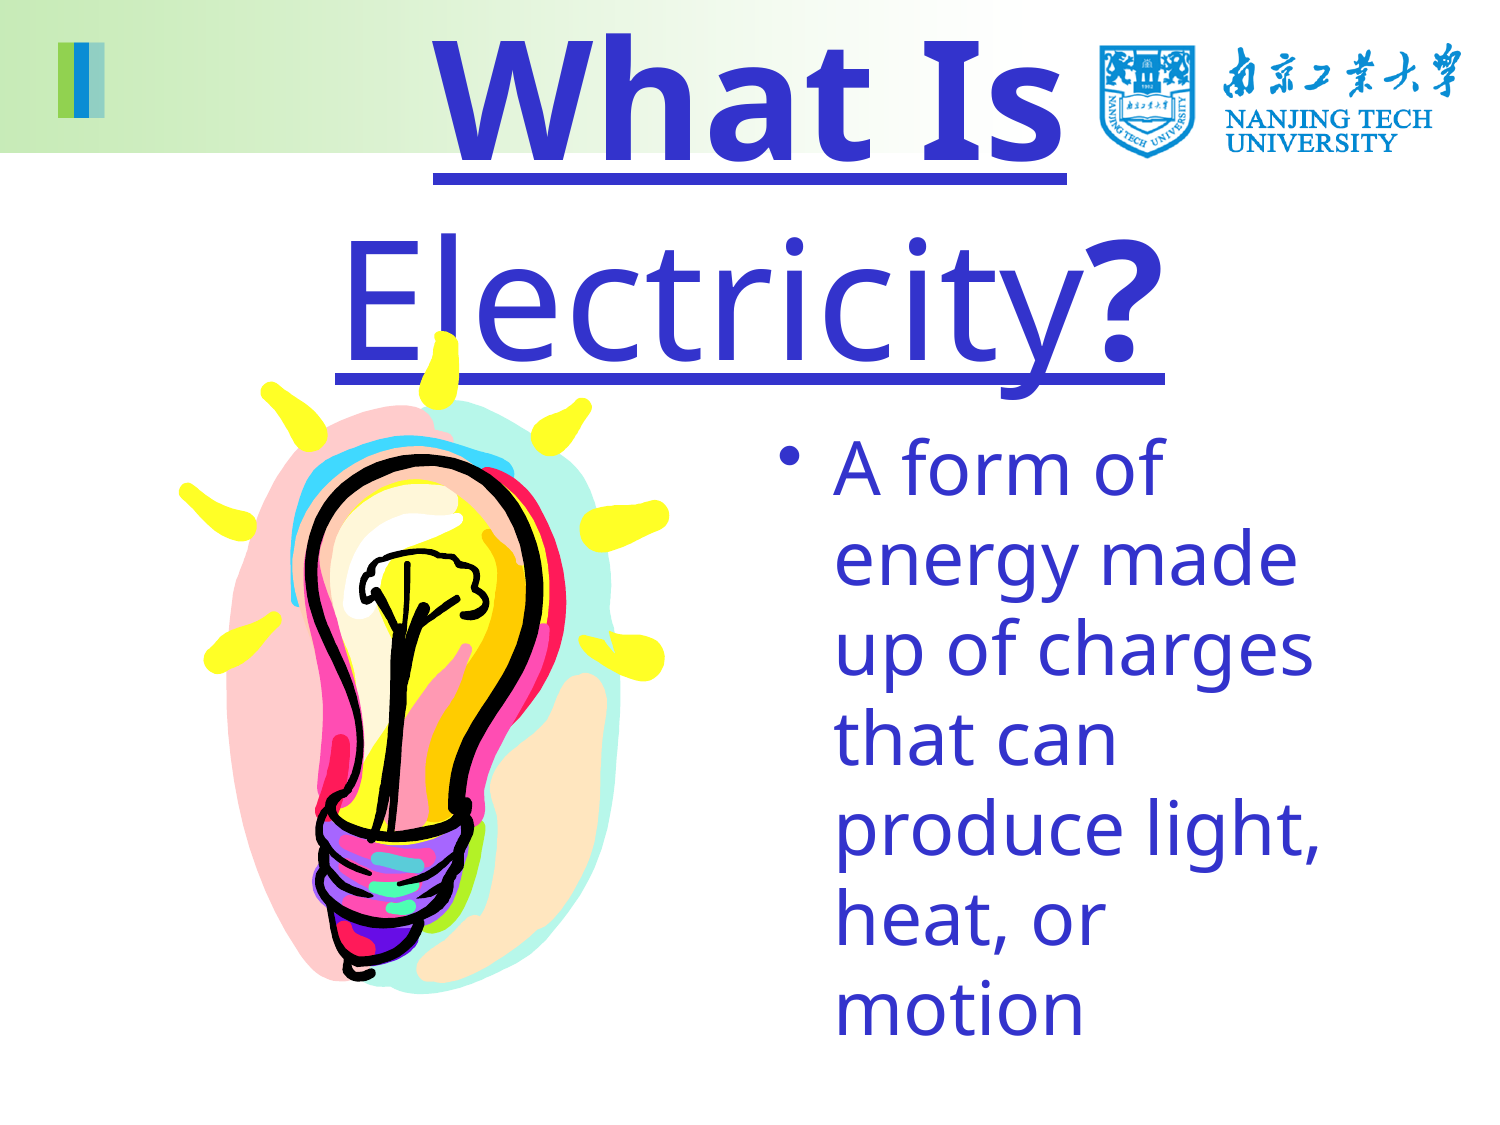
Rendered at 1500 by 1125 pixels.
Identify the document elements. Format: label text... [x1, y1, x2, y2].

picture [0, 0, 1500, 1125]
text_box What Is Electricity? [112, 99, 1388, 288]
text_box A form of energy made up of charges that can produce light, heat, or motion [762, 412, 1388, 1088]
